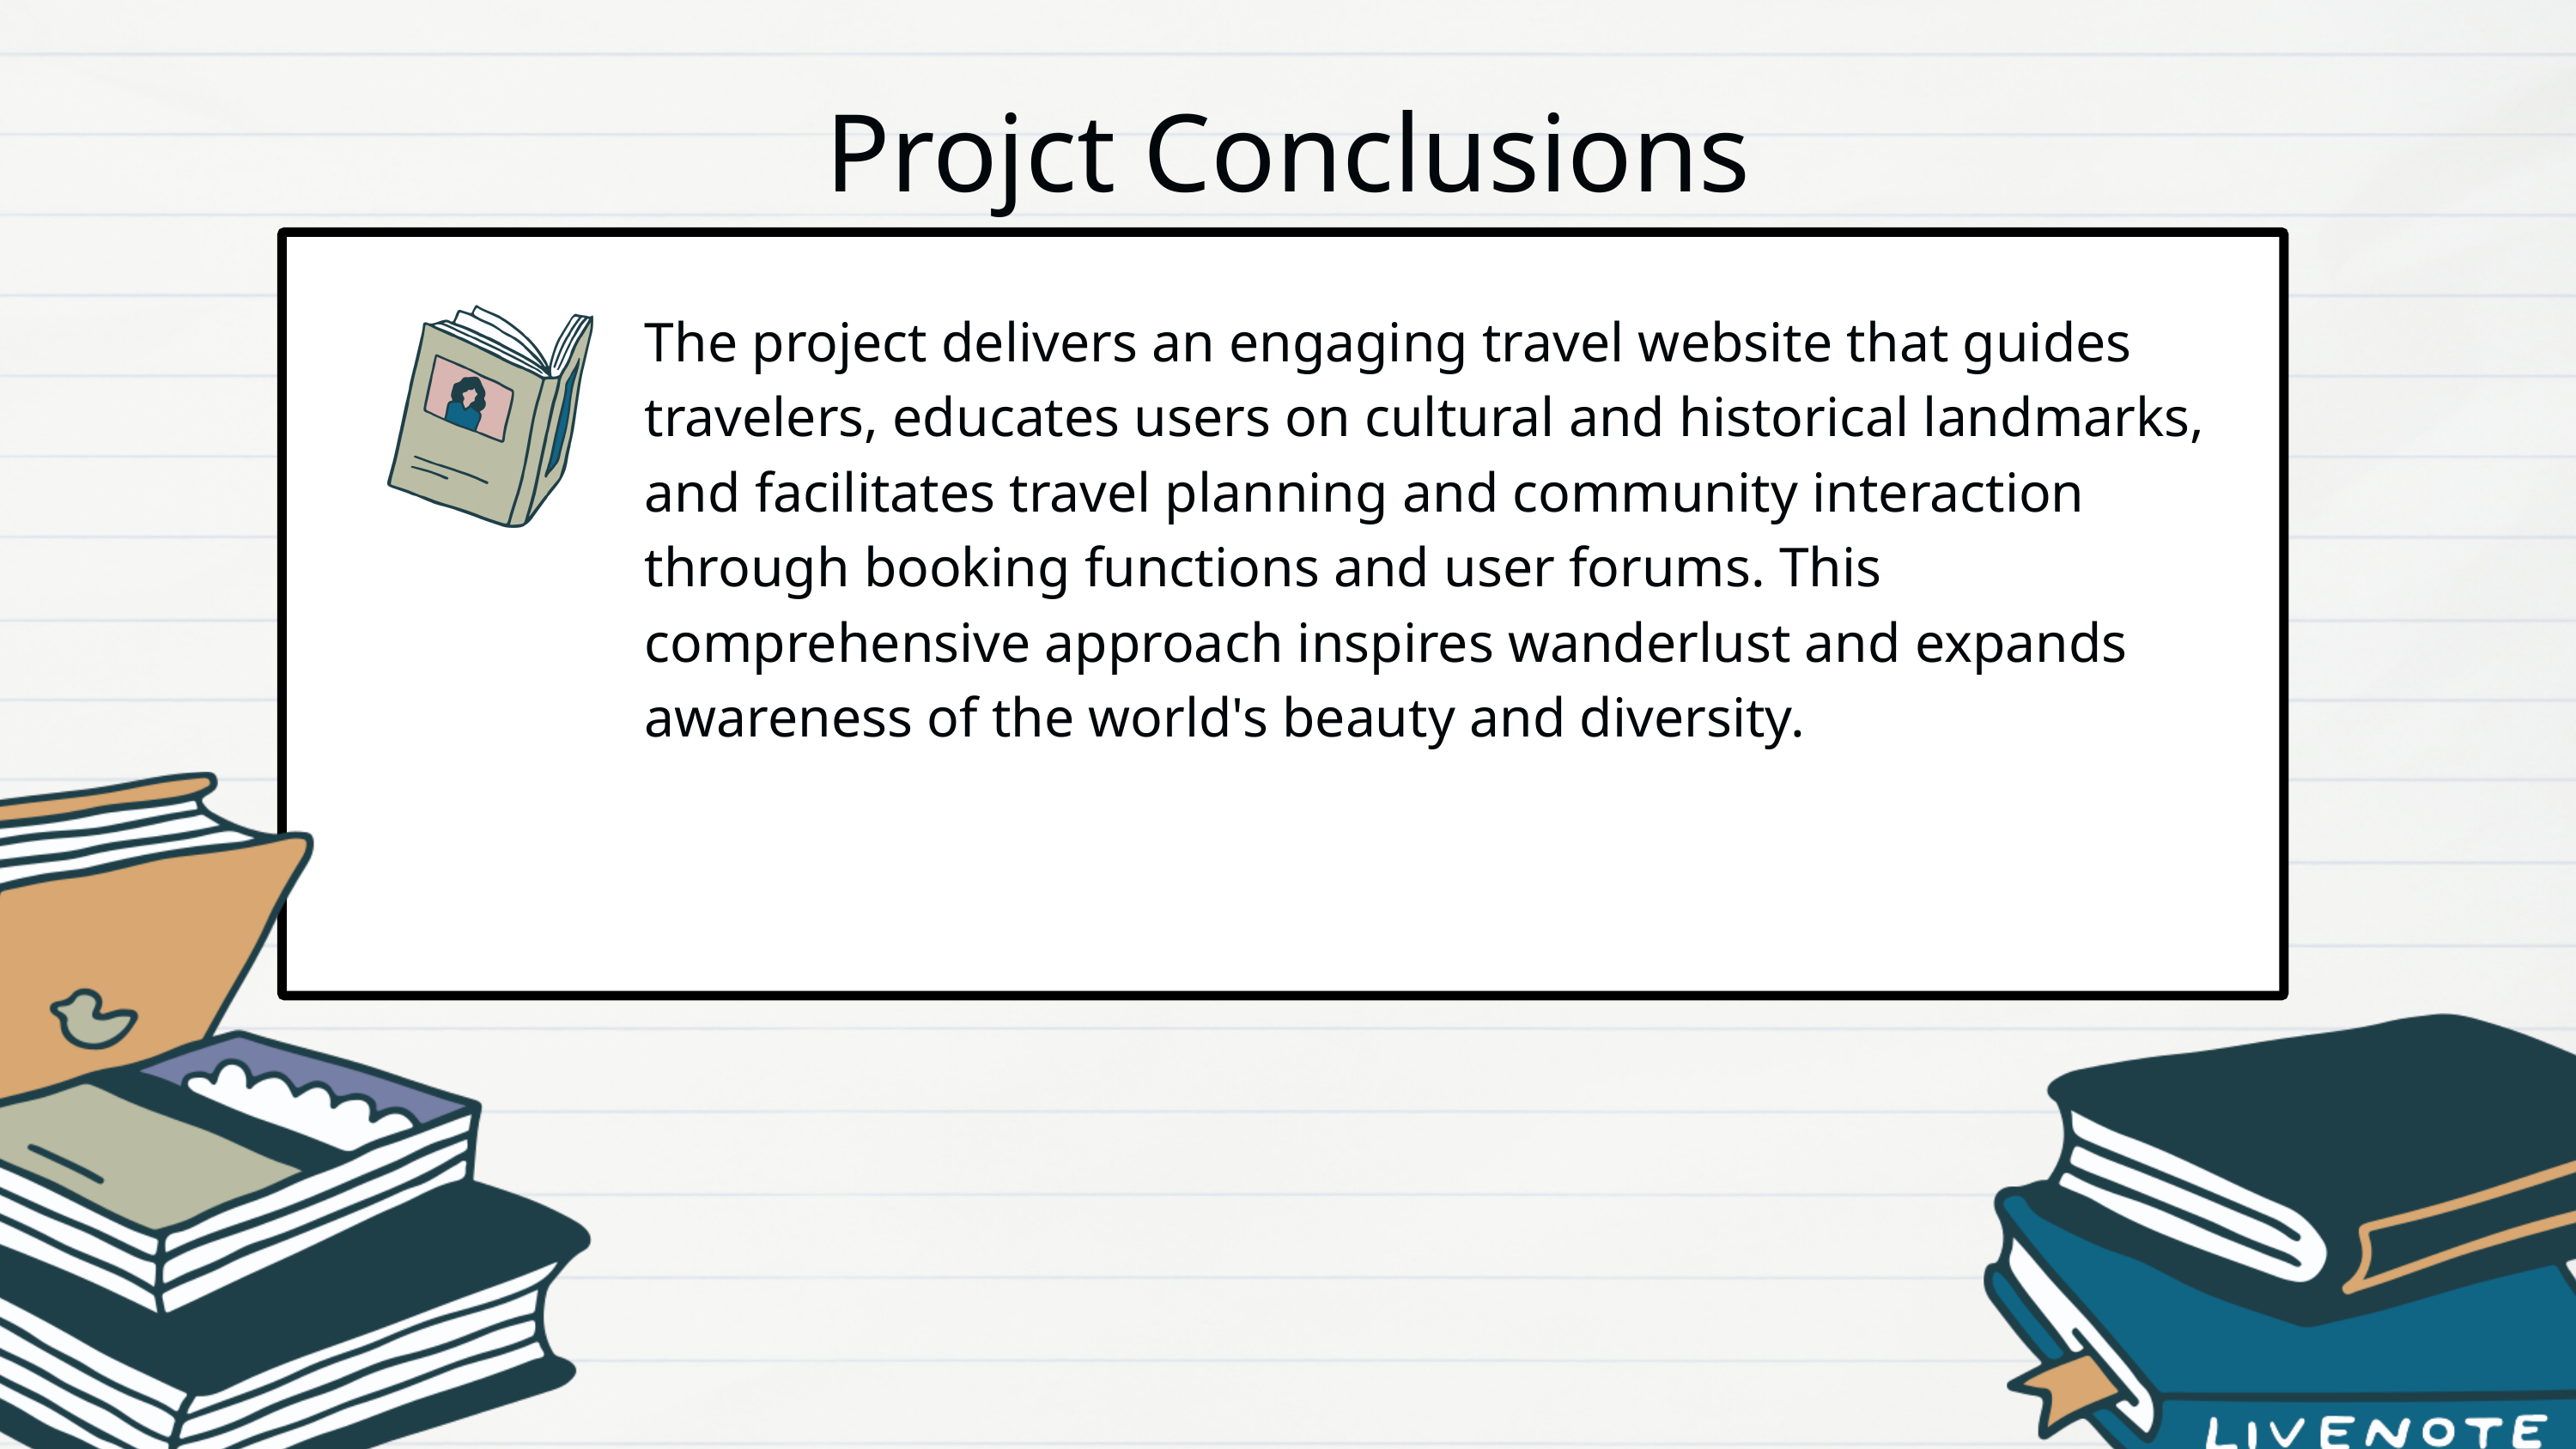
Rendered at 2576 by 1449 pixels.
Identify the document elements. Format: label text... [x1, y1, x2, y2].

text_box Projct Conclusions [677, 63, 1899, 214]
text_box [0, 0, 2576, 1449]
text_box [1983, 1012, 2576, 1449]
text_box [282, 232, 2285, 997]
text_box [0, 772, 593, 1449]
